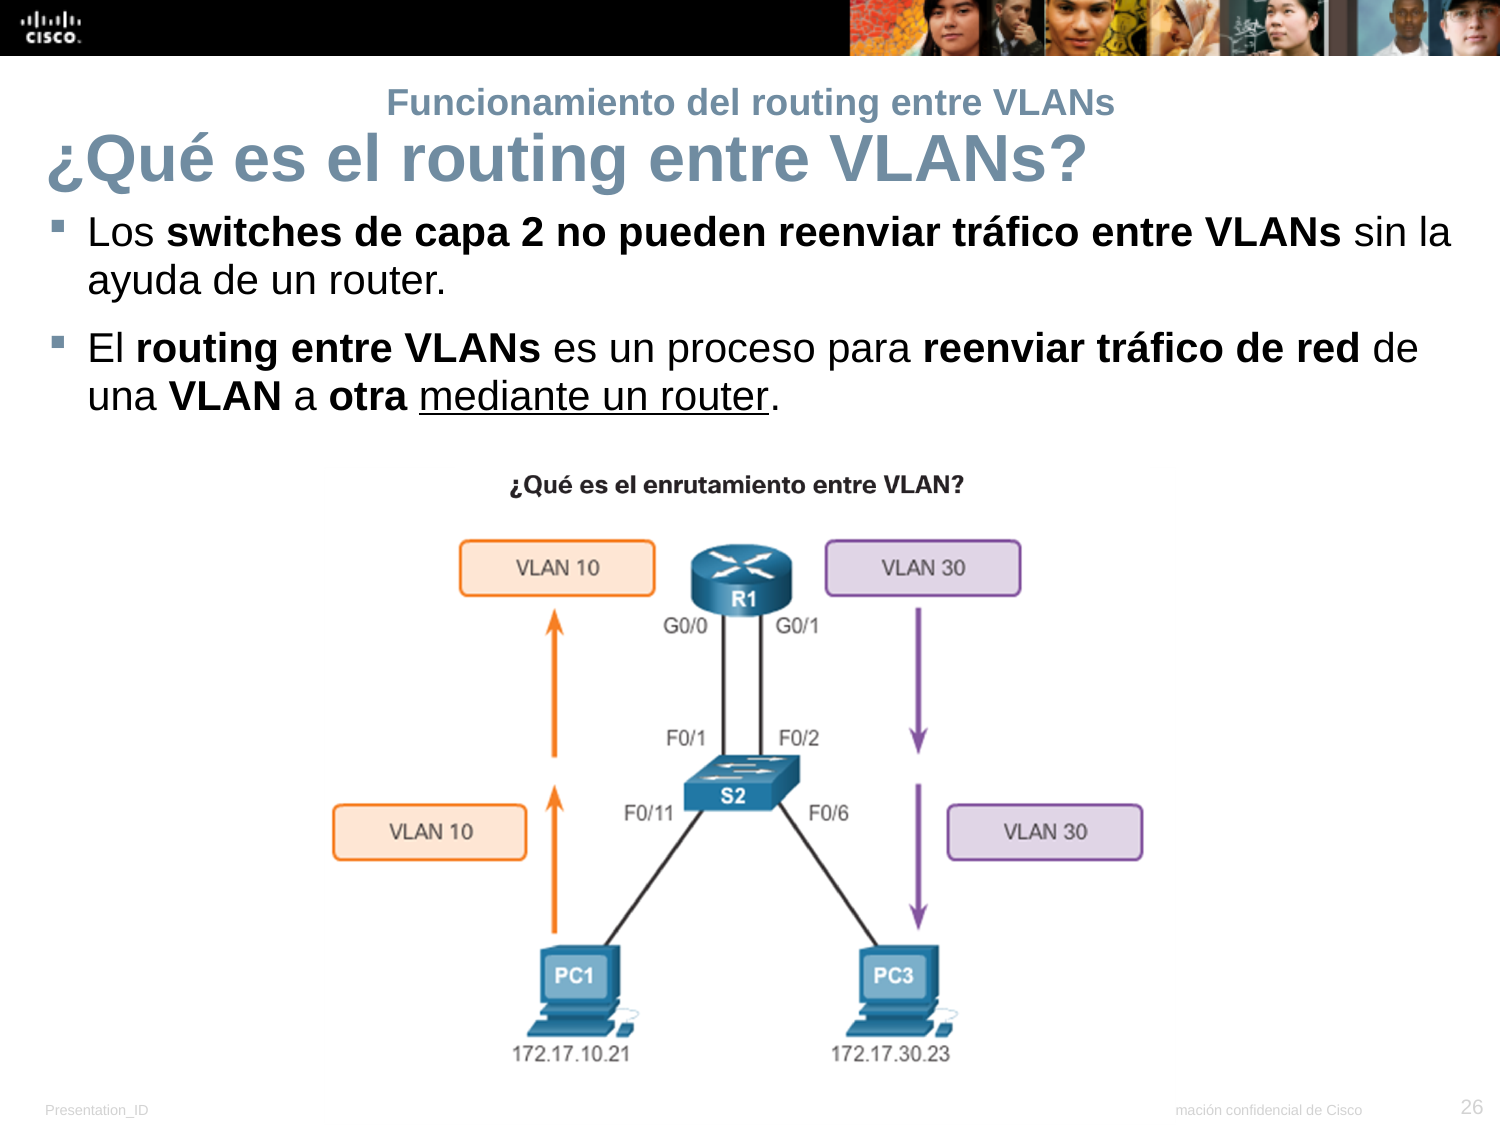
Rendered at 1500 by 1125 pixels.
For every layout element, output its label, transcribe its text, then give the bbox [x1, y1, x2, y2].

picture [324, 466, 1176, 1125]
picture [0, 0, 1500, 56]
title Funcionamiento del routing entre VLANs ¿Qué es el routing entre VLANs? [31, 64, 1471, 203]
list Los switches de capa 2 no pueden reenviar tráfico entre VLANs sin la ayuda de un router. El routing entre VLANs es un proceso para reenviar tráfico de red de una VLAN a otra mediante un router. [34, 202, 1471, 854]
